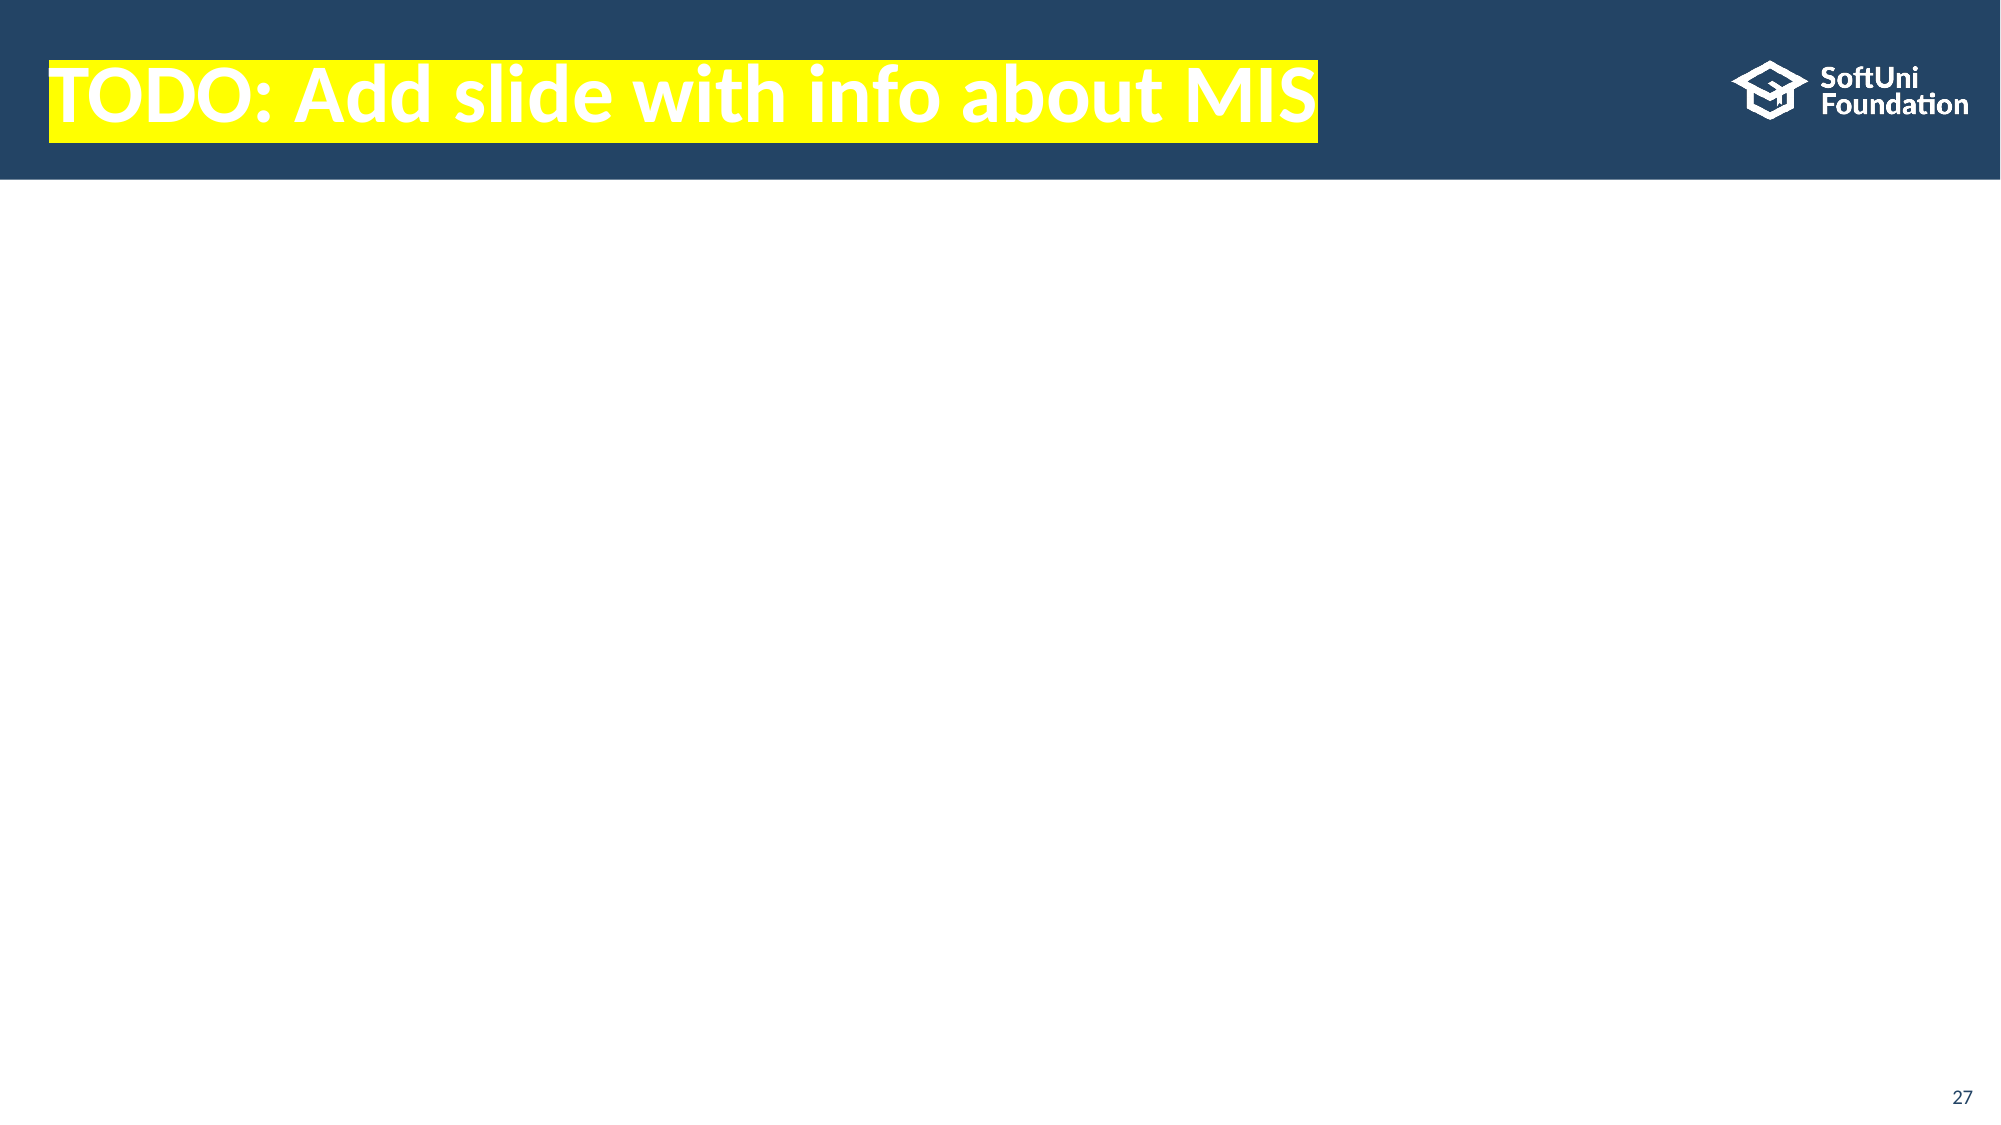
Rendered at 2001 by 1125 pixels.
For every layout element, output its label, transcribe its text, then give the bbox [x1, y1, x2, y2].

slide_number 27 [1927, 1067, 1989, 1117]
title TODO: Add slide with info about MIS [31, 16, 1716, 162]
picture [1731, 60, 1968, 120]
